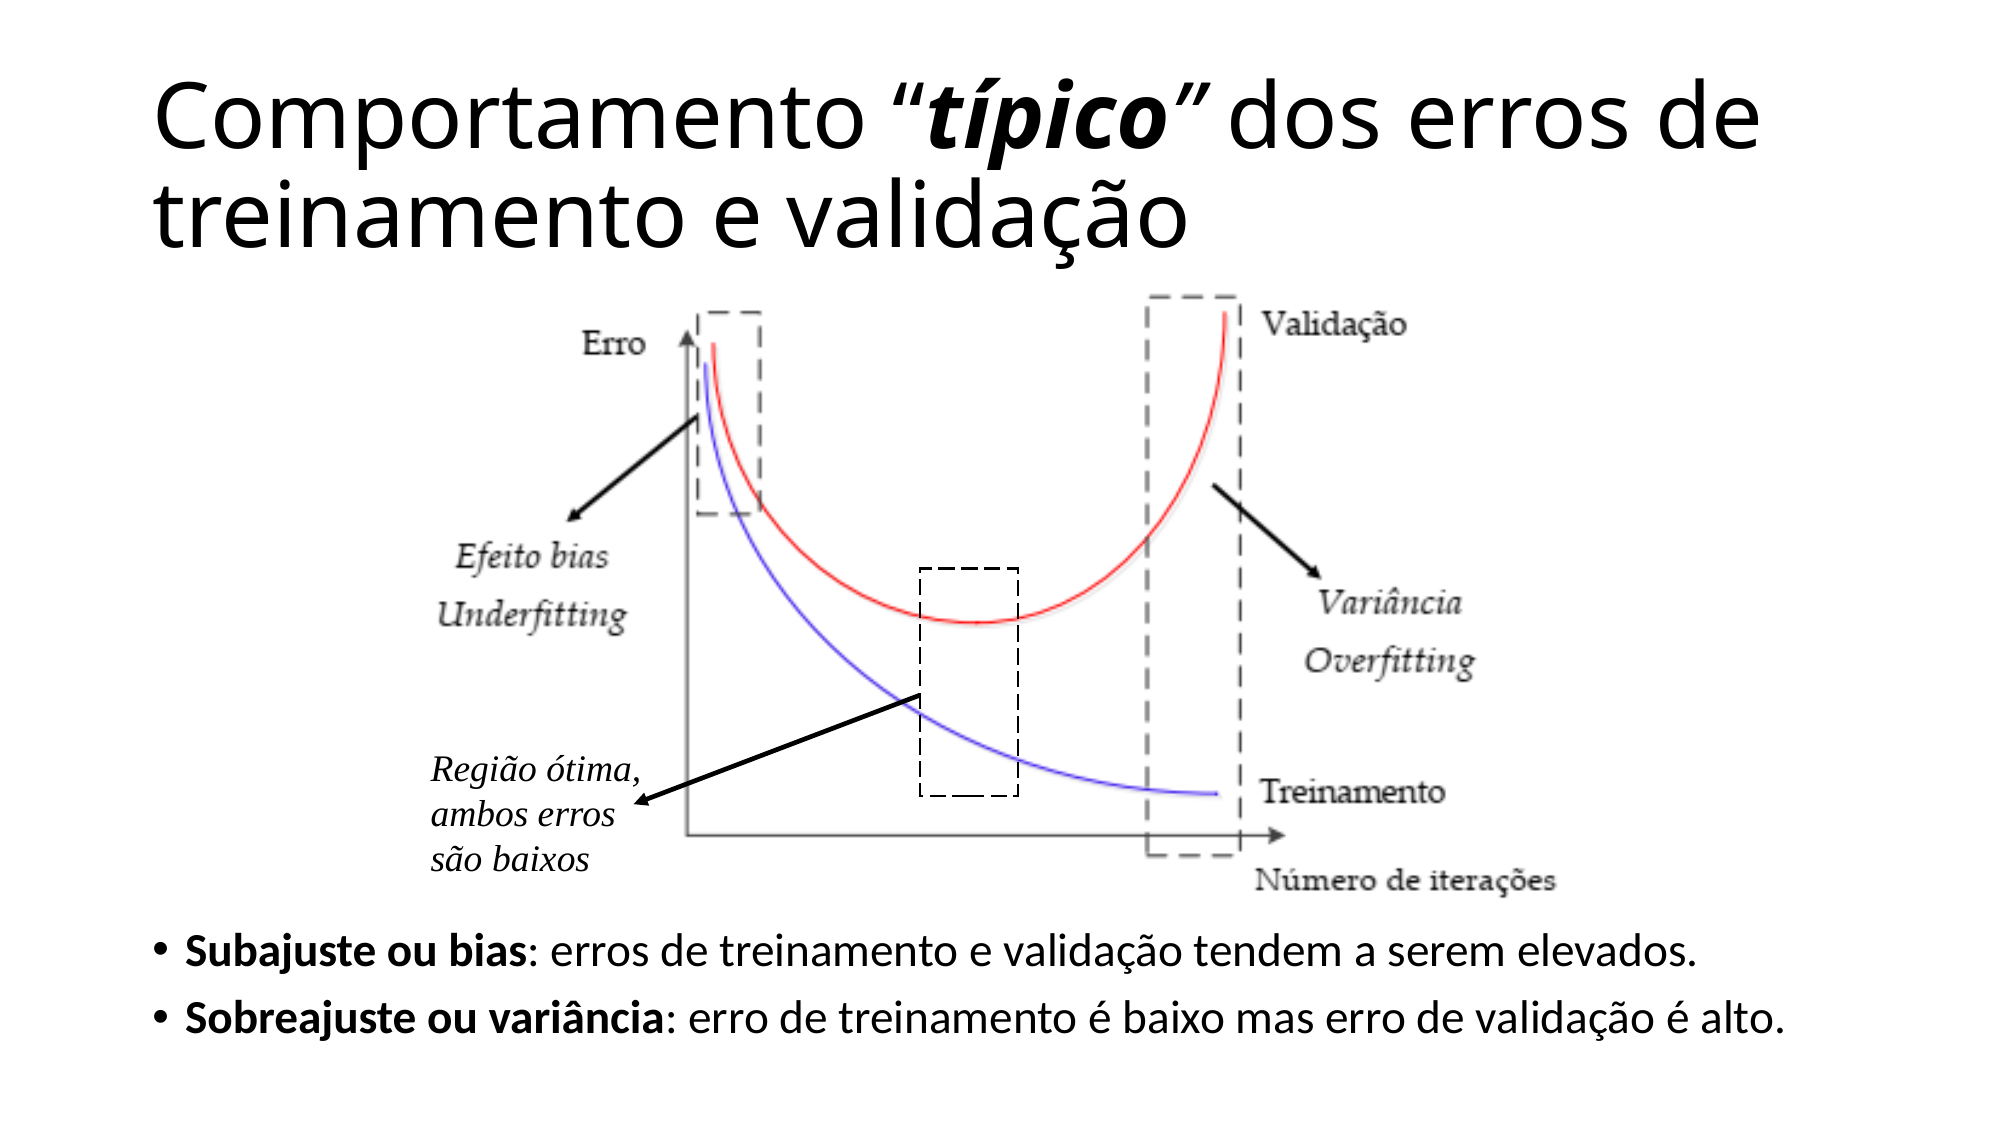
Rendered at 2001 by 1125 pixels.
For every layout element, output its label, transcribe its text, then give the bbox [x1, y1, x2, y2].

title Comportamento “típico” dos erros de treinamento e validação [137, 59, 1953, 278]
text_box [633, 695, 920, 805]
picture [428, 285, 1572, 903]
text_box Região ótima, ambos erros são baixos [415, 736, 657, 931]
list Subajuste ou bias: erros de treinamento e validação tendem a serem elevados. Sobreajuste ou variância: erro de treinamento é baixo mas erro de validação é alto. [137, 918, 1953, 1113]
